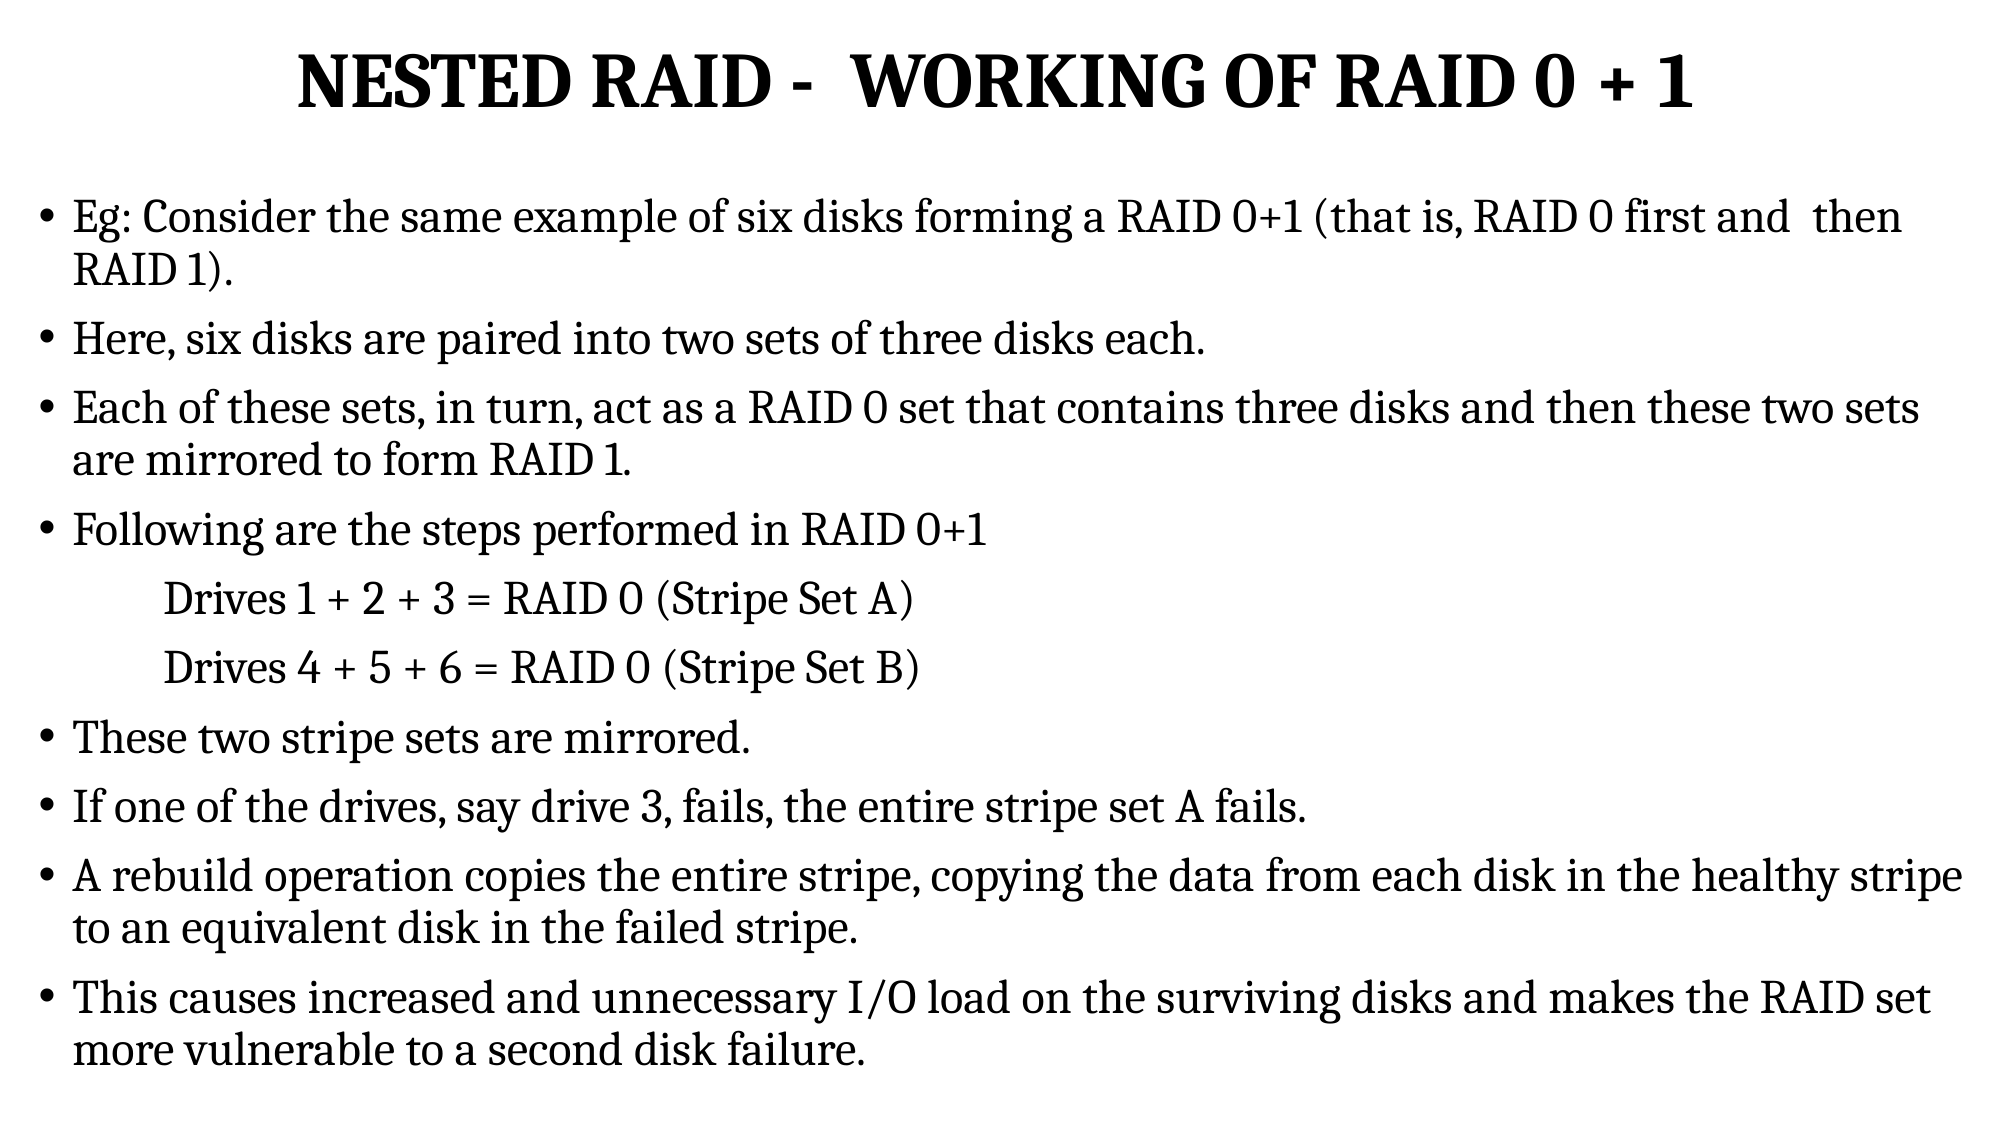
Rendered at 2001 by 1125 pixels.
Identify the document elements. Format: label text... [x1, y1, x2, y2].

title NESTED RAID - WORKING OF RAID 0 + 1 [23, 31, 1969, 133]
list Eg: Consider the same example of six disks forming a RAID 0+1 (that is, RAID 0 first and then RAID 1). Here, six disks are paired into two sets of three disks each. Each of these sets, in turn, act as a RAID 0 set that contains three disks and then these two sets are mirrored to form RAID 1. Following are the steps performed in RAID 0+1 Drives 1 + 2 + 3 = RAID 0 (Stripe Set A) Drives 4 + 5 + 6 = RAID 0 (Stripe Set B) These two stripe sets are mirrored. If one of the drives, say drive 3, fails, the entire stripe set A fails. A rebuild operation copies the entire stripe, copying the data from each disk in the healthy stripe to an equivalent disk in the failed stripe. This causes increased and unnecessary I/O load on the surviving disks and makes the RAID set more vulnerable to a second disk failure. [23, 183, 1989, 1094]
